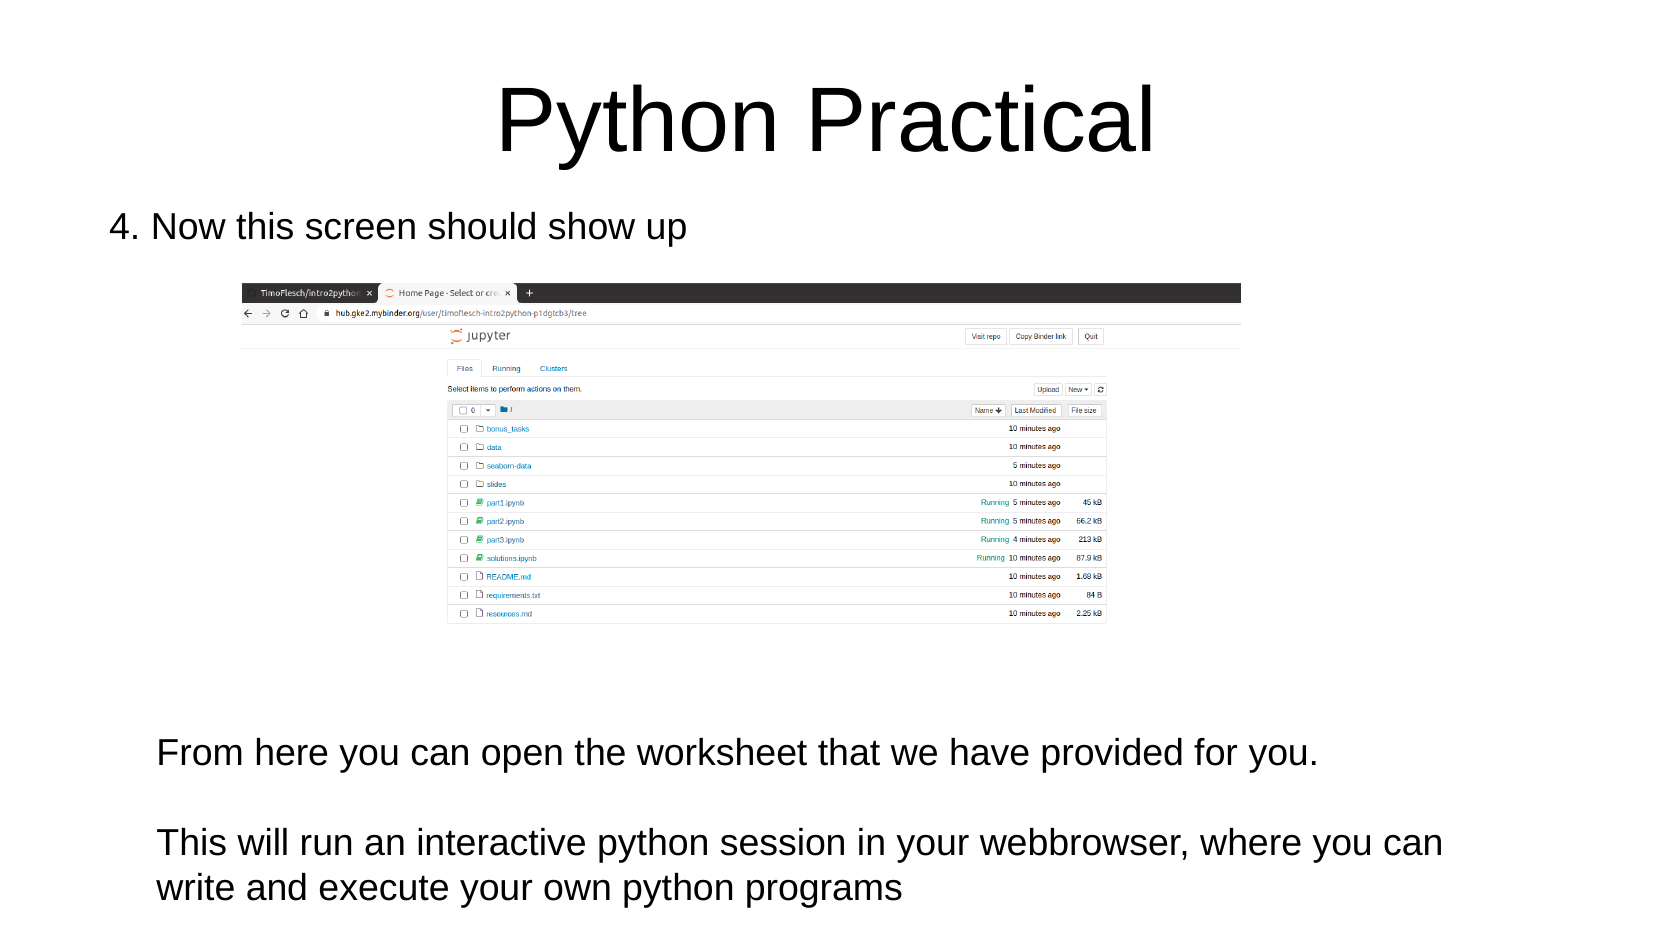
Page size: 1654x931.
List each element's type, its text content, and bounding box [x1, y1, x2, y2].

text_box From here you can open the worksheet that we have provided for you. This will run an interactive python session in your webbrowser, where you can write and execute your own python programs [141, 720, 1459, 904]
text_box Python Practical [82, 37, 1571, 193]
picture [242, 283, 1241, 689]
text_box 4. Now this screen should show up [94, 194, 703, 294]
